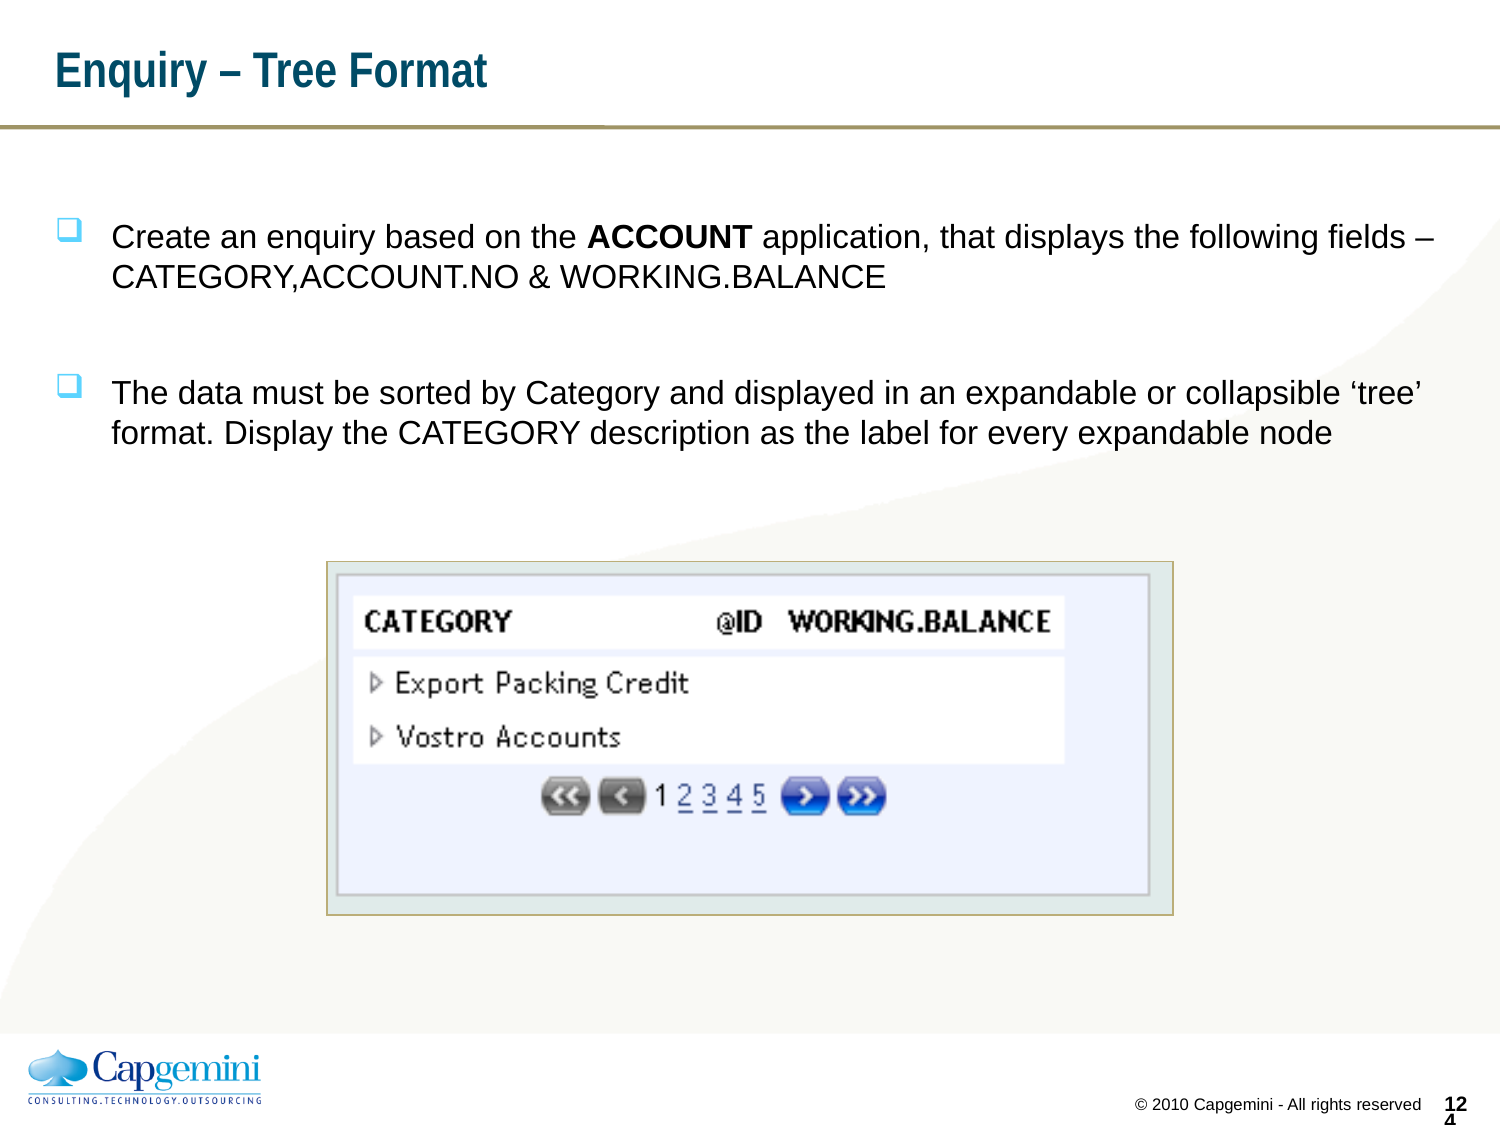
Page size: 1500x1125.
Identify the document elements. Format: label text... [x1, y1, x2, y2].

picture [0, 130, 1500, 1125]
picture [0, 0, 1500, 125]
list Create an enquiry based on the ACCOUNT application, that displays the following fields – CATEGORY,ACCOUNT.NO & WORKING.BALANCE The data must be sorted by Category and displayed in an expandable or collapsible ‘tree’ format. Display the CATEGORY description as the label for every expandable node [39, 207, 1470, 1006]
slide_number © 2010 Capgemini - All rights reserved [1127, 1096, 1430, 1115]
slide_number 123 [1438, 1094, 1478, 1117]
title Enquiry – Tree Format [39, 22, 1470, 113]
